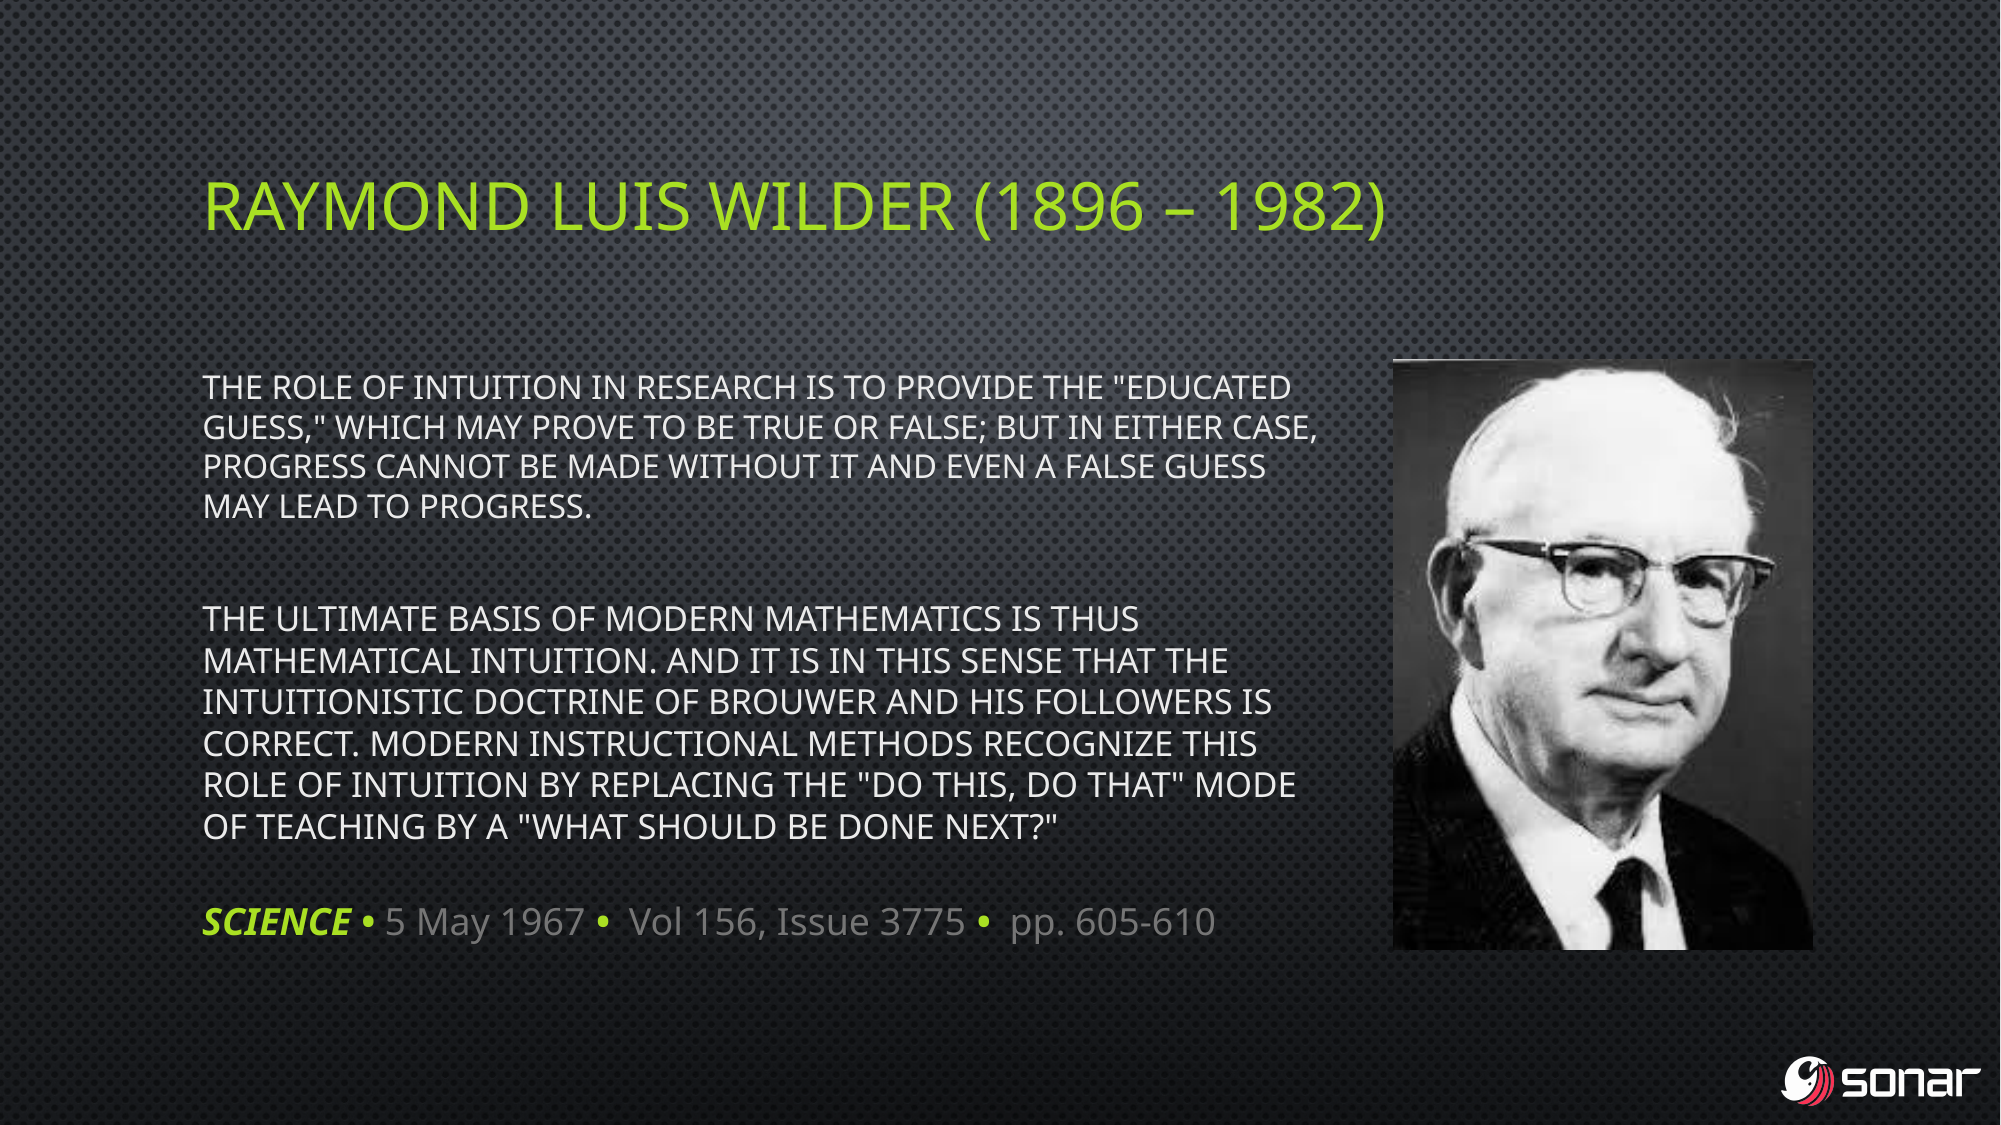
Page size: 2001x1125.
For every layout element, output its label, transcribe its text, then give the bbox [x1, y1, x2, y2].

list The role of intuition in research is to provide the "educated guess," which may prove to be true or false; but in either case, progress cannot be made without it and even a false guess may lead to progress. The ultimate basis of modern mathematics is thus mathematical intuition. and it is in this sense that the Intuitionistic doctrine of Brouwer and his followers is correct. Modern instructional methods recognize this role of intuition by replacing the "do this, do that" mode of teaching by a "what should be done next?" [187, 359, 1350, 862]
title Raymond Luis Wilder (1896 – 1982) [187, 99, 1813, 307]
picture [1393, 358, 1813, 951]
text_box SCIENCE • 5 May 1967 • Vol 156, Issue 3775 • pp. 605-610 [187, 890, 1338, 950]
picture [1762, 1037, 2000, 1125]
